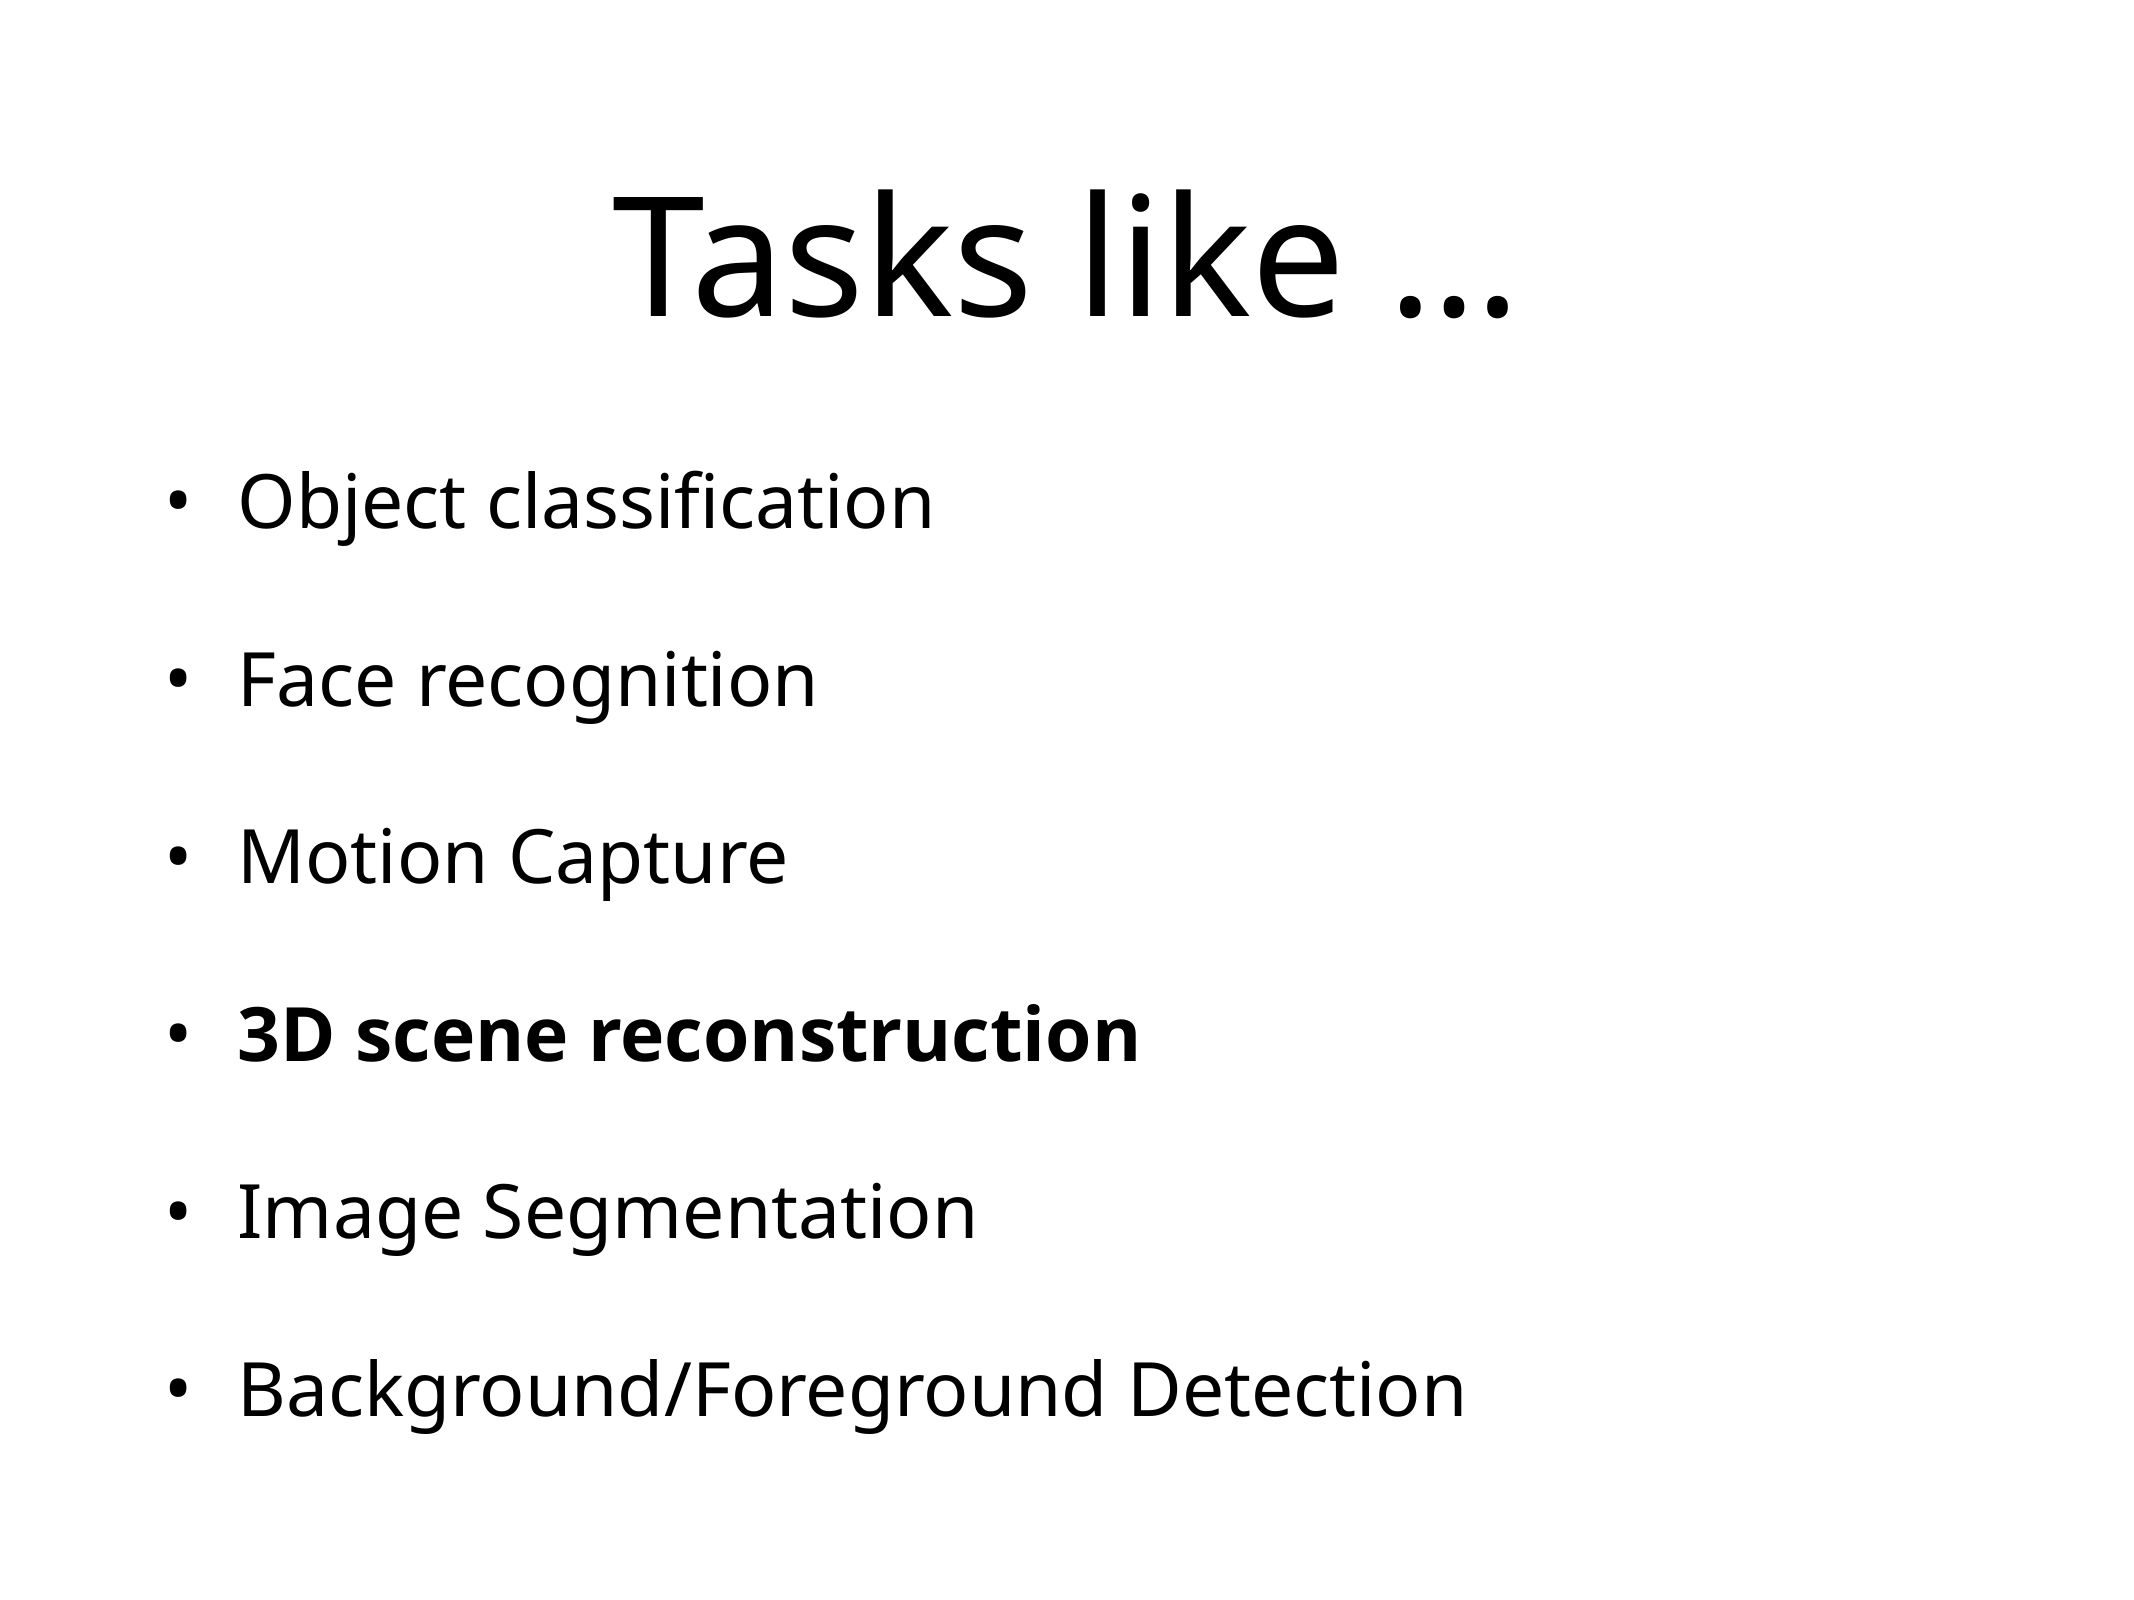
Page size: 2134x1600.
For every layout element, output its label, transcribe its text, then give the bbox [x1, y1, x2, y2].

title Tasks like … [156, 72, 1978, 427]
list Object classification Face recognition Motion Capture 3D scene reconstruction Image Segmentation Background/Foreground Detection [156, 427, 1978, 1459]
